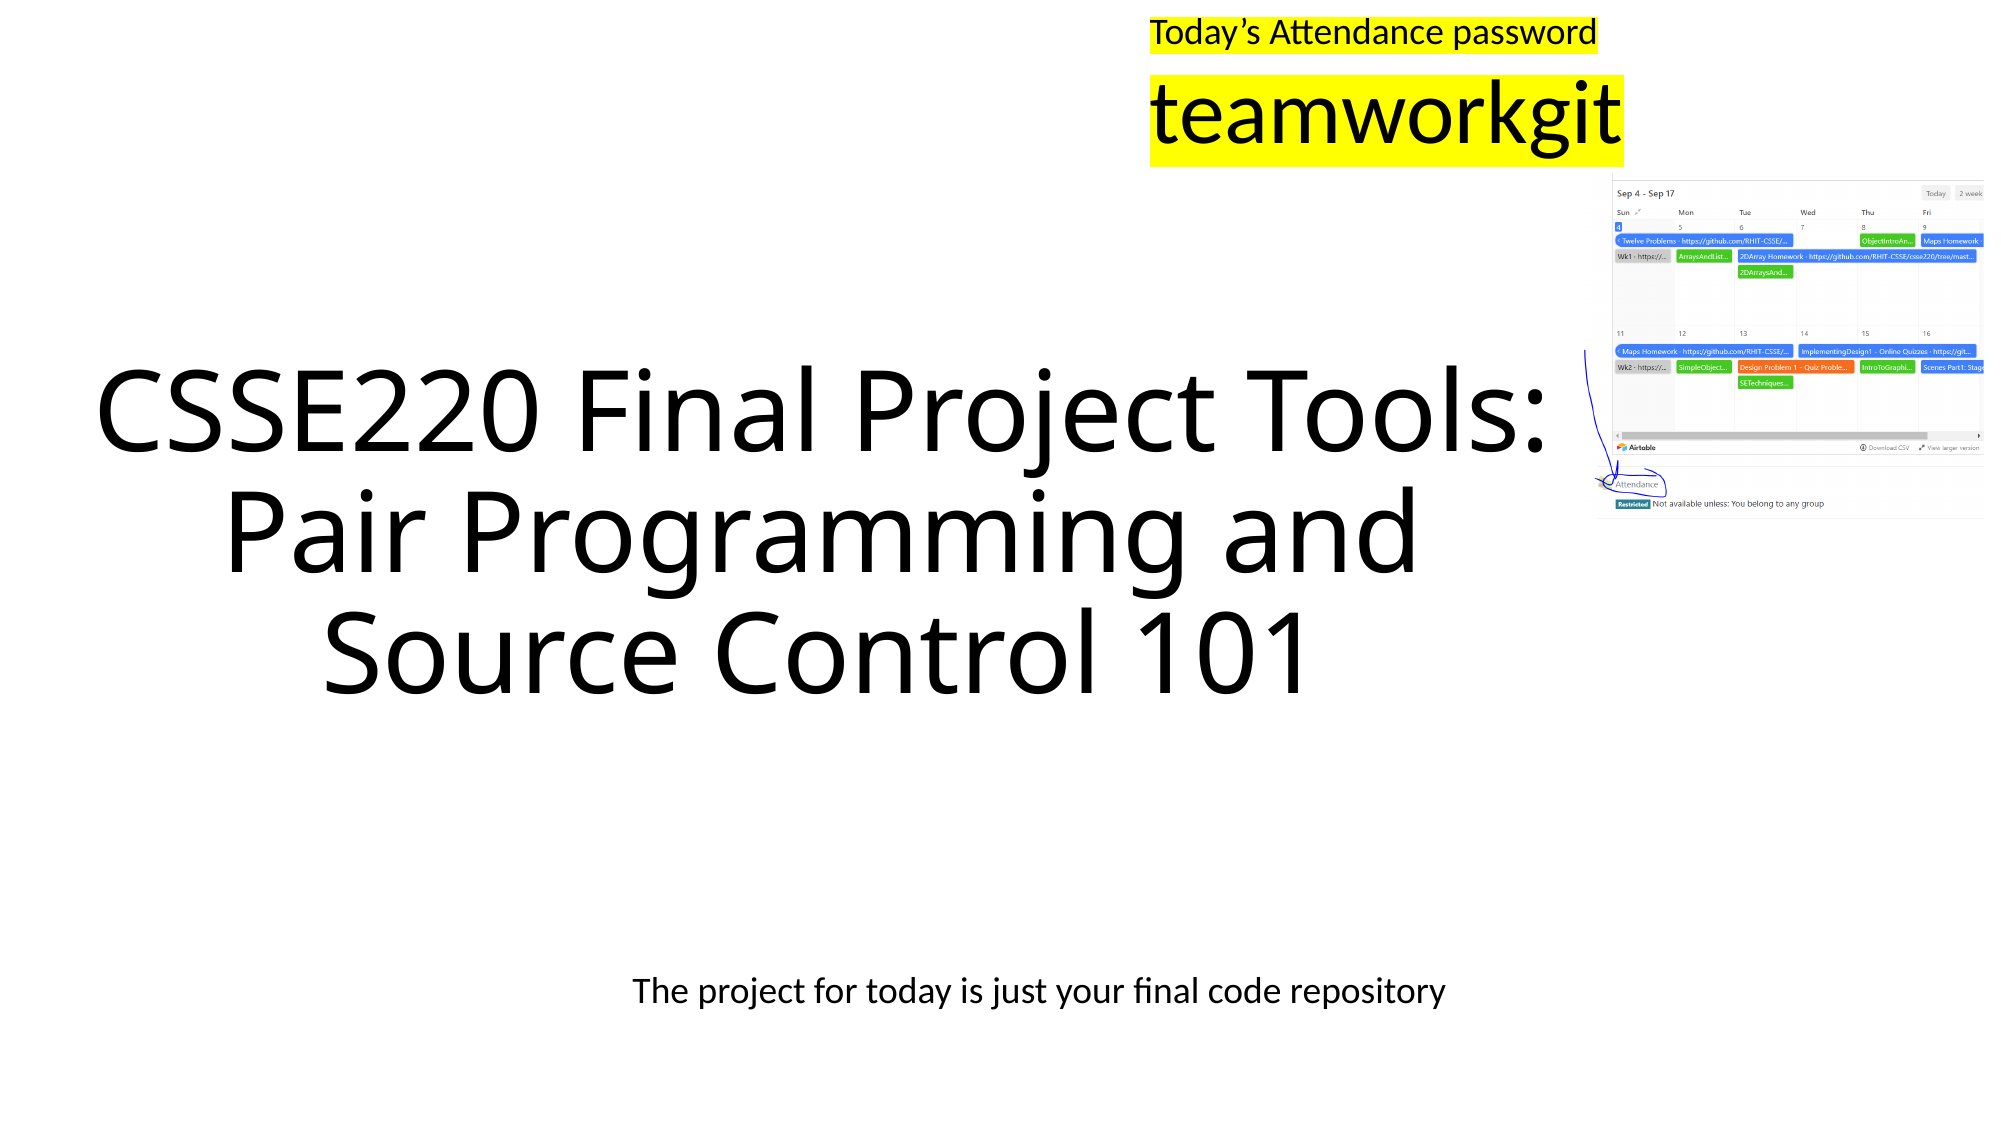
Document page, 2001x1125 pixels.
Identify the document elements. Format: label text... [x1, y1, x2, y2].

title CSSE220 Final Project Tools: Pair Programming and Source Control 101 [72, 334, 1573, 726]
text_box Today’s Attendance password teamworkgit [1134, 0, 2000, 170]
picture [1584, 173, 1984, 519]
text_box The project for today is just your final code repository [617, 958, 1477, 1018]
